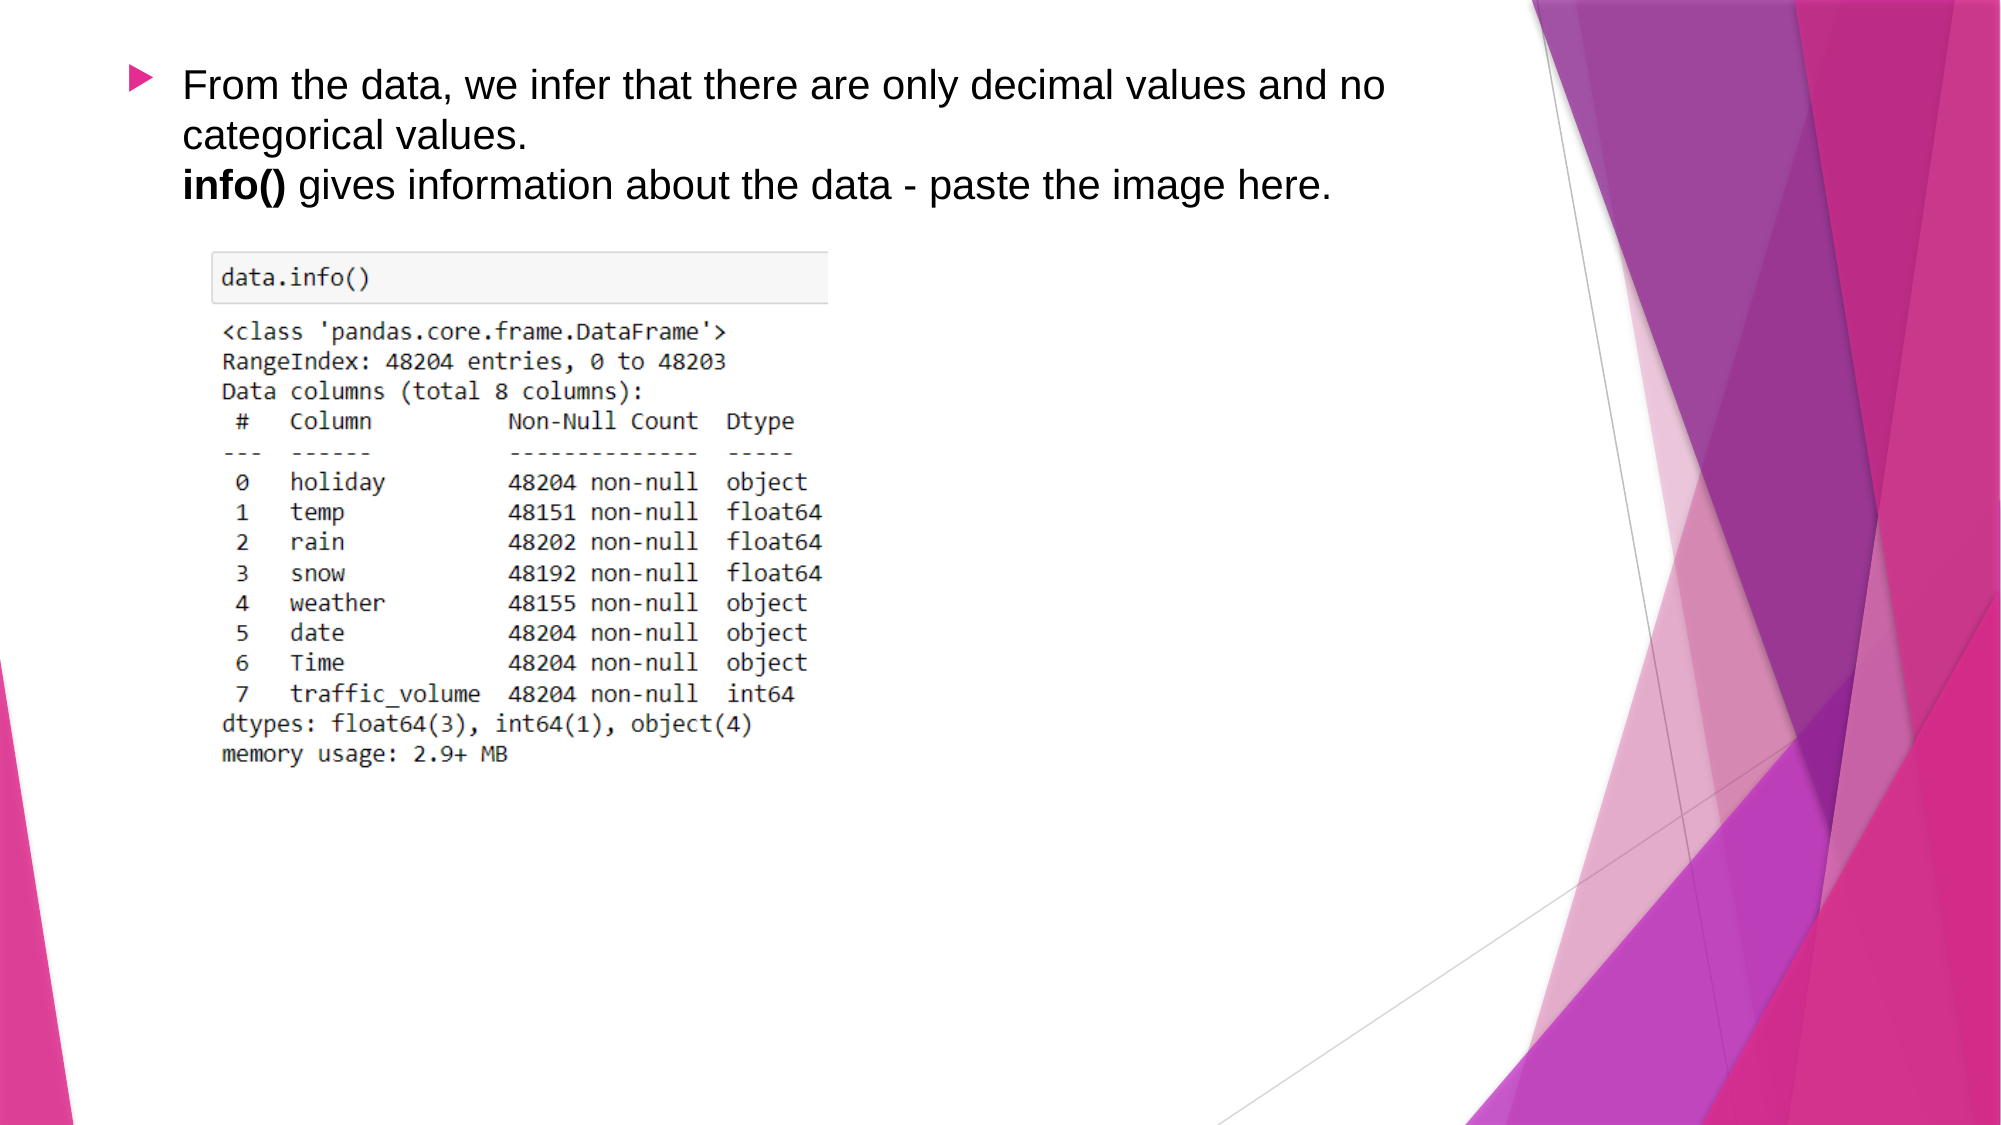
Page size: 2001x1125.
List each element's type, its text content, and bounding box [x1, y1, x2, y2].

list From the data, we infer that there are only decimal values and no categorical values. info() gives information about the data - paste the image here. [111, 50, 1522, 992]
picture [202, 246, 829, 786]
